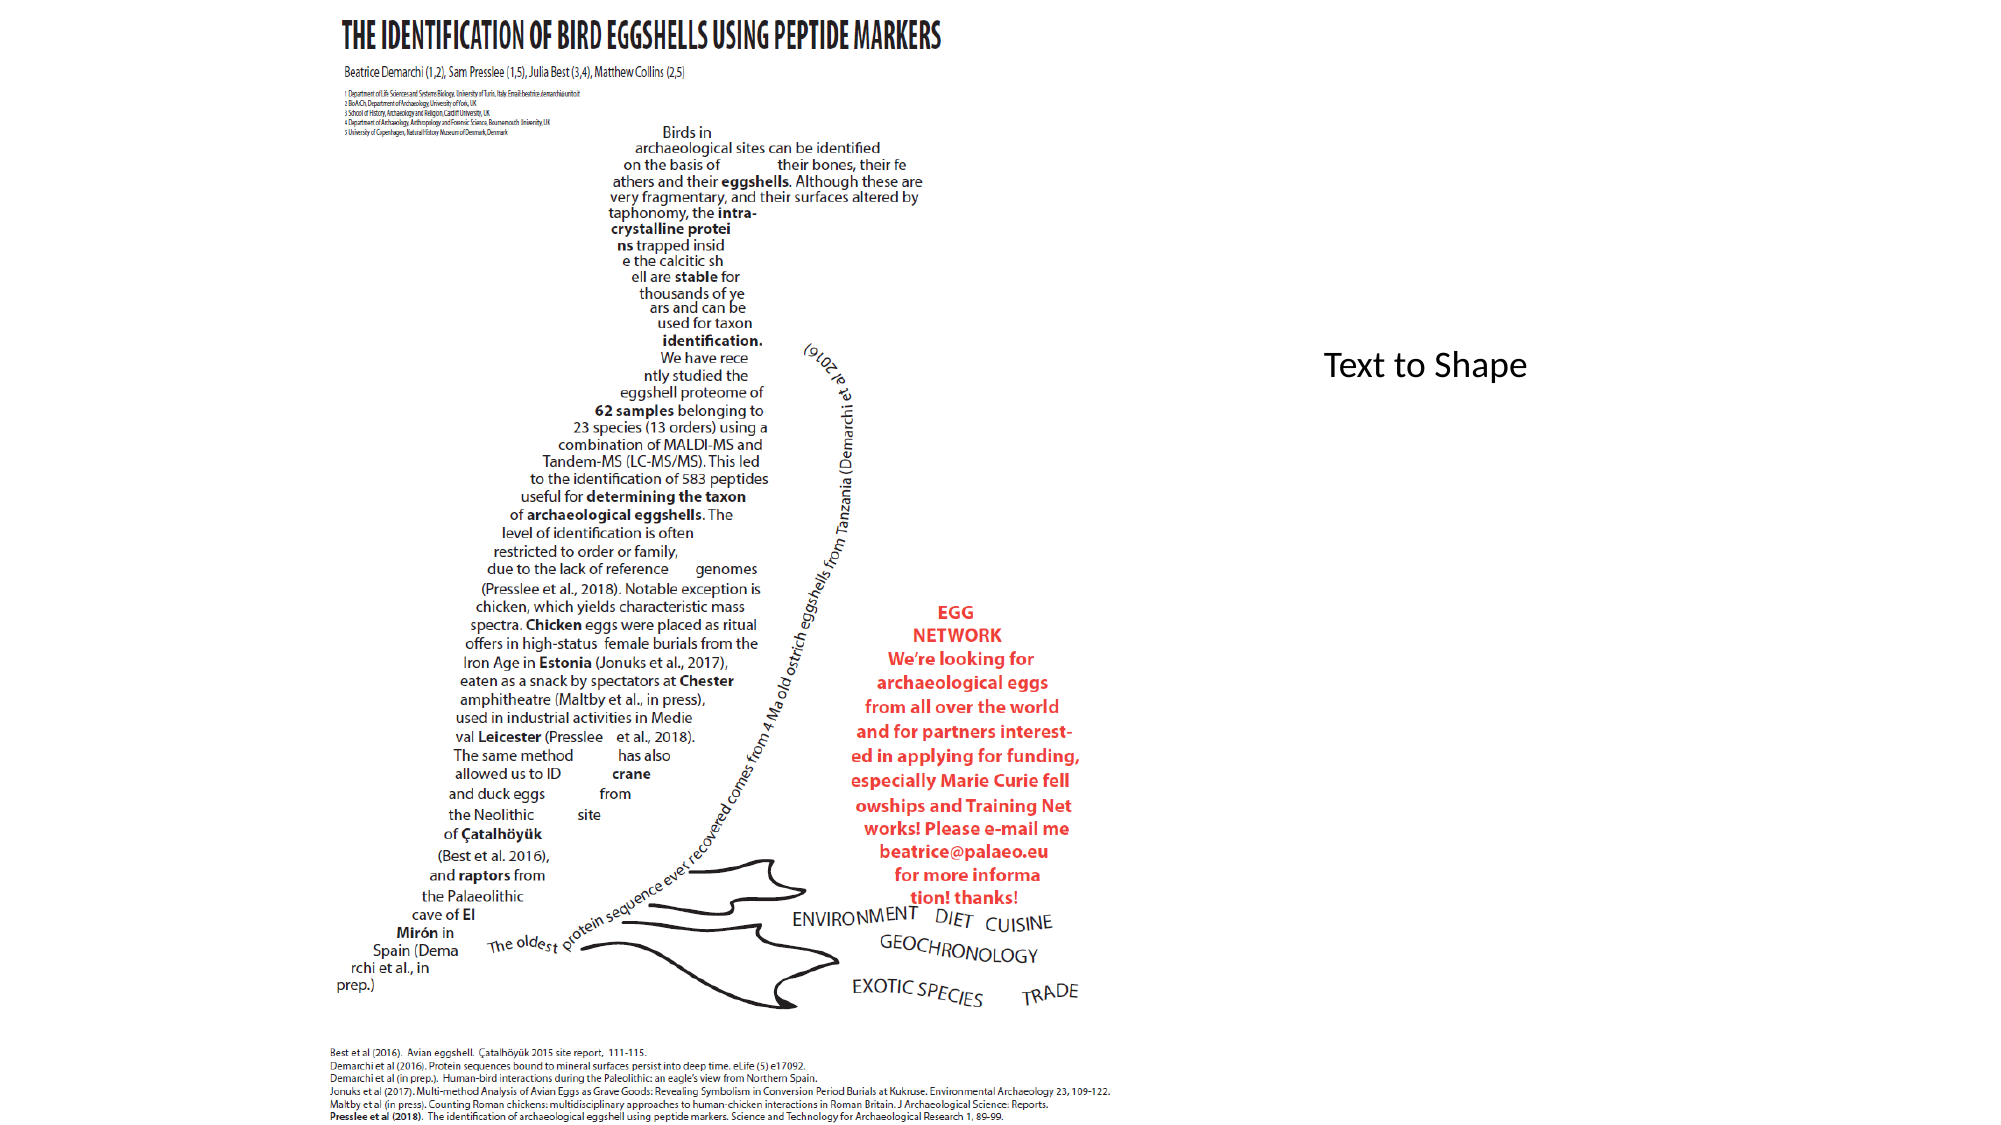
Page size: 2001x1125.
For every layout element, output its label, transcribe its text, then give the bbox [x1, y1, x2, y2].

picture [324, 0, 1121, 1125]
text_box Text to Shape [1308, 332, 1543, 393]
